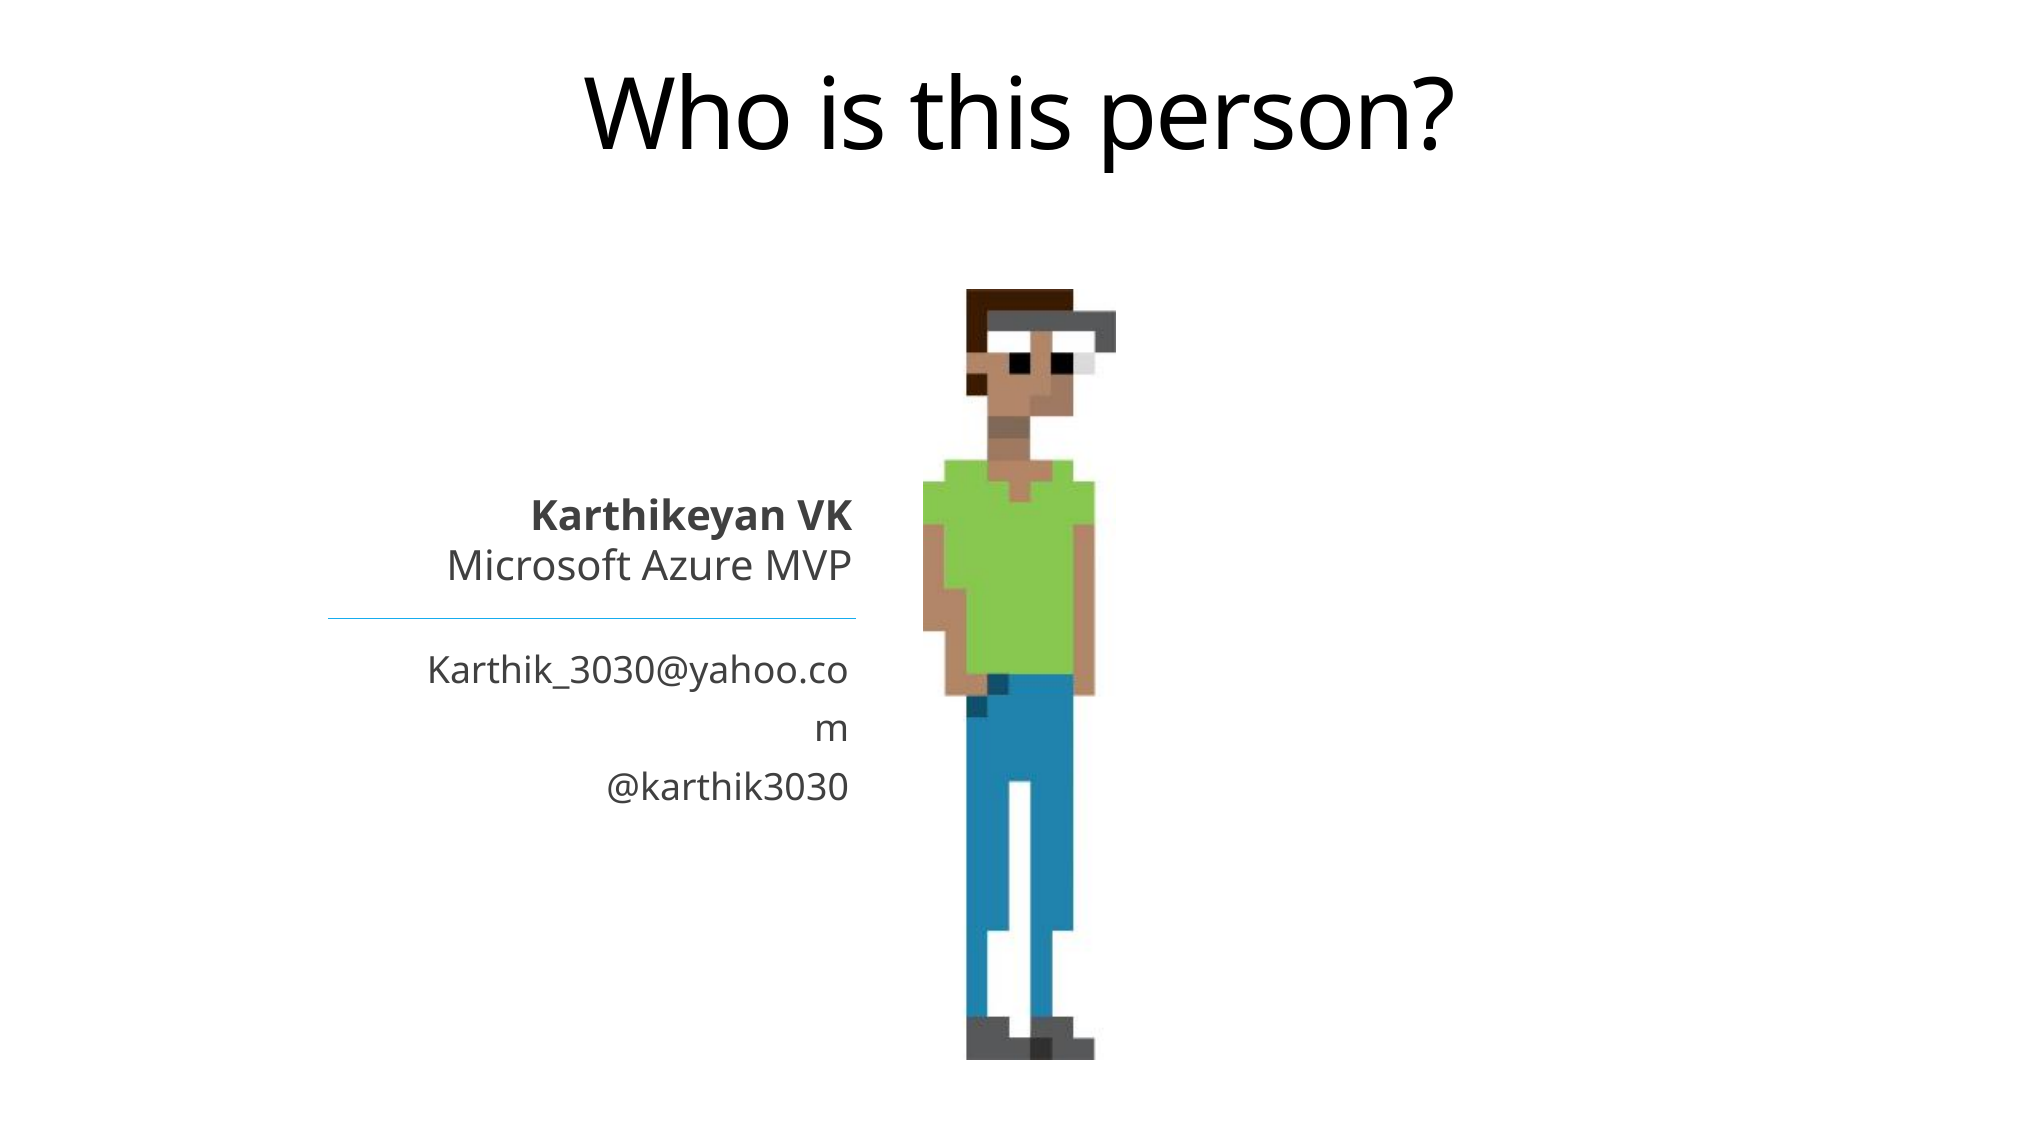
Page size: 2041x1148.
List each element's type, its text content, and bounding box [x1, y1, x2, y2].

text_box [128, 485, 865, 759]
title Who is this person? [45, 48, 1996, 199]
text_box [922, 256, 1468, 1092]
